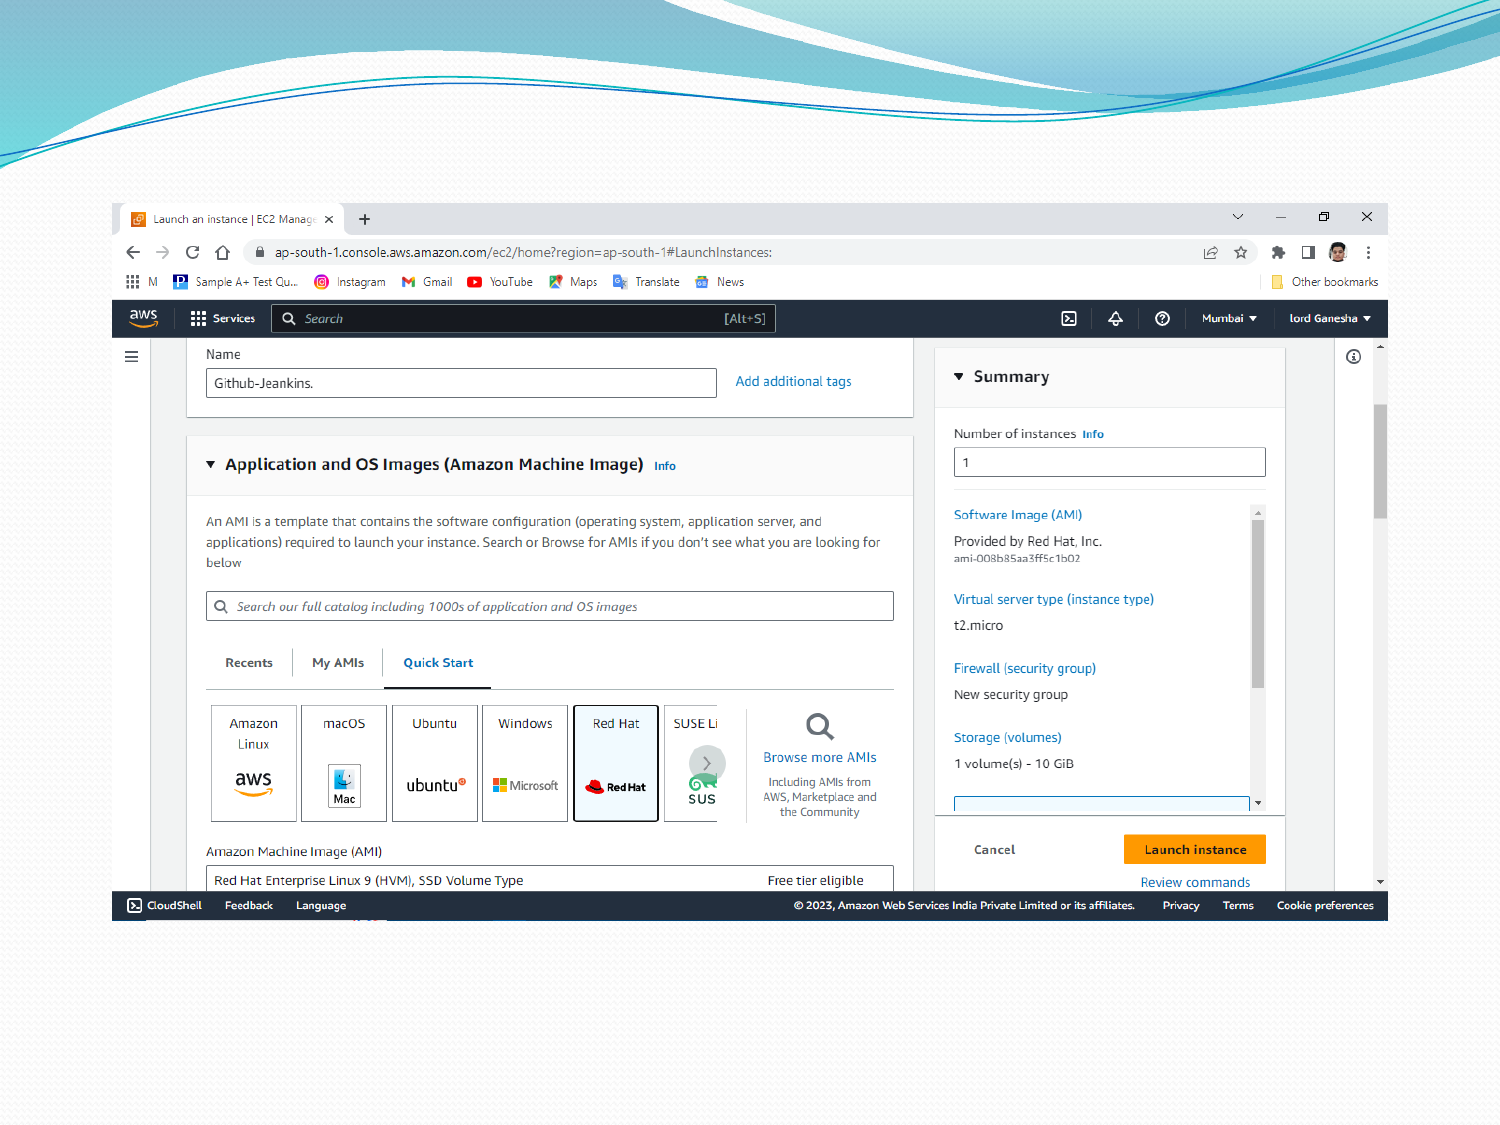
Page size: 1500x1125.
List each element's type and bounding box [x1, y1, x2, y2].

picture [112, 203, 1388, 921]
